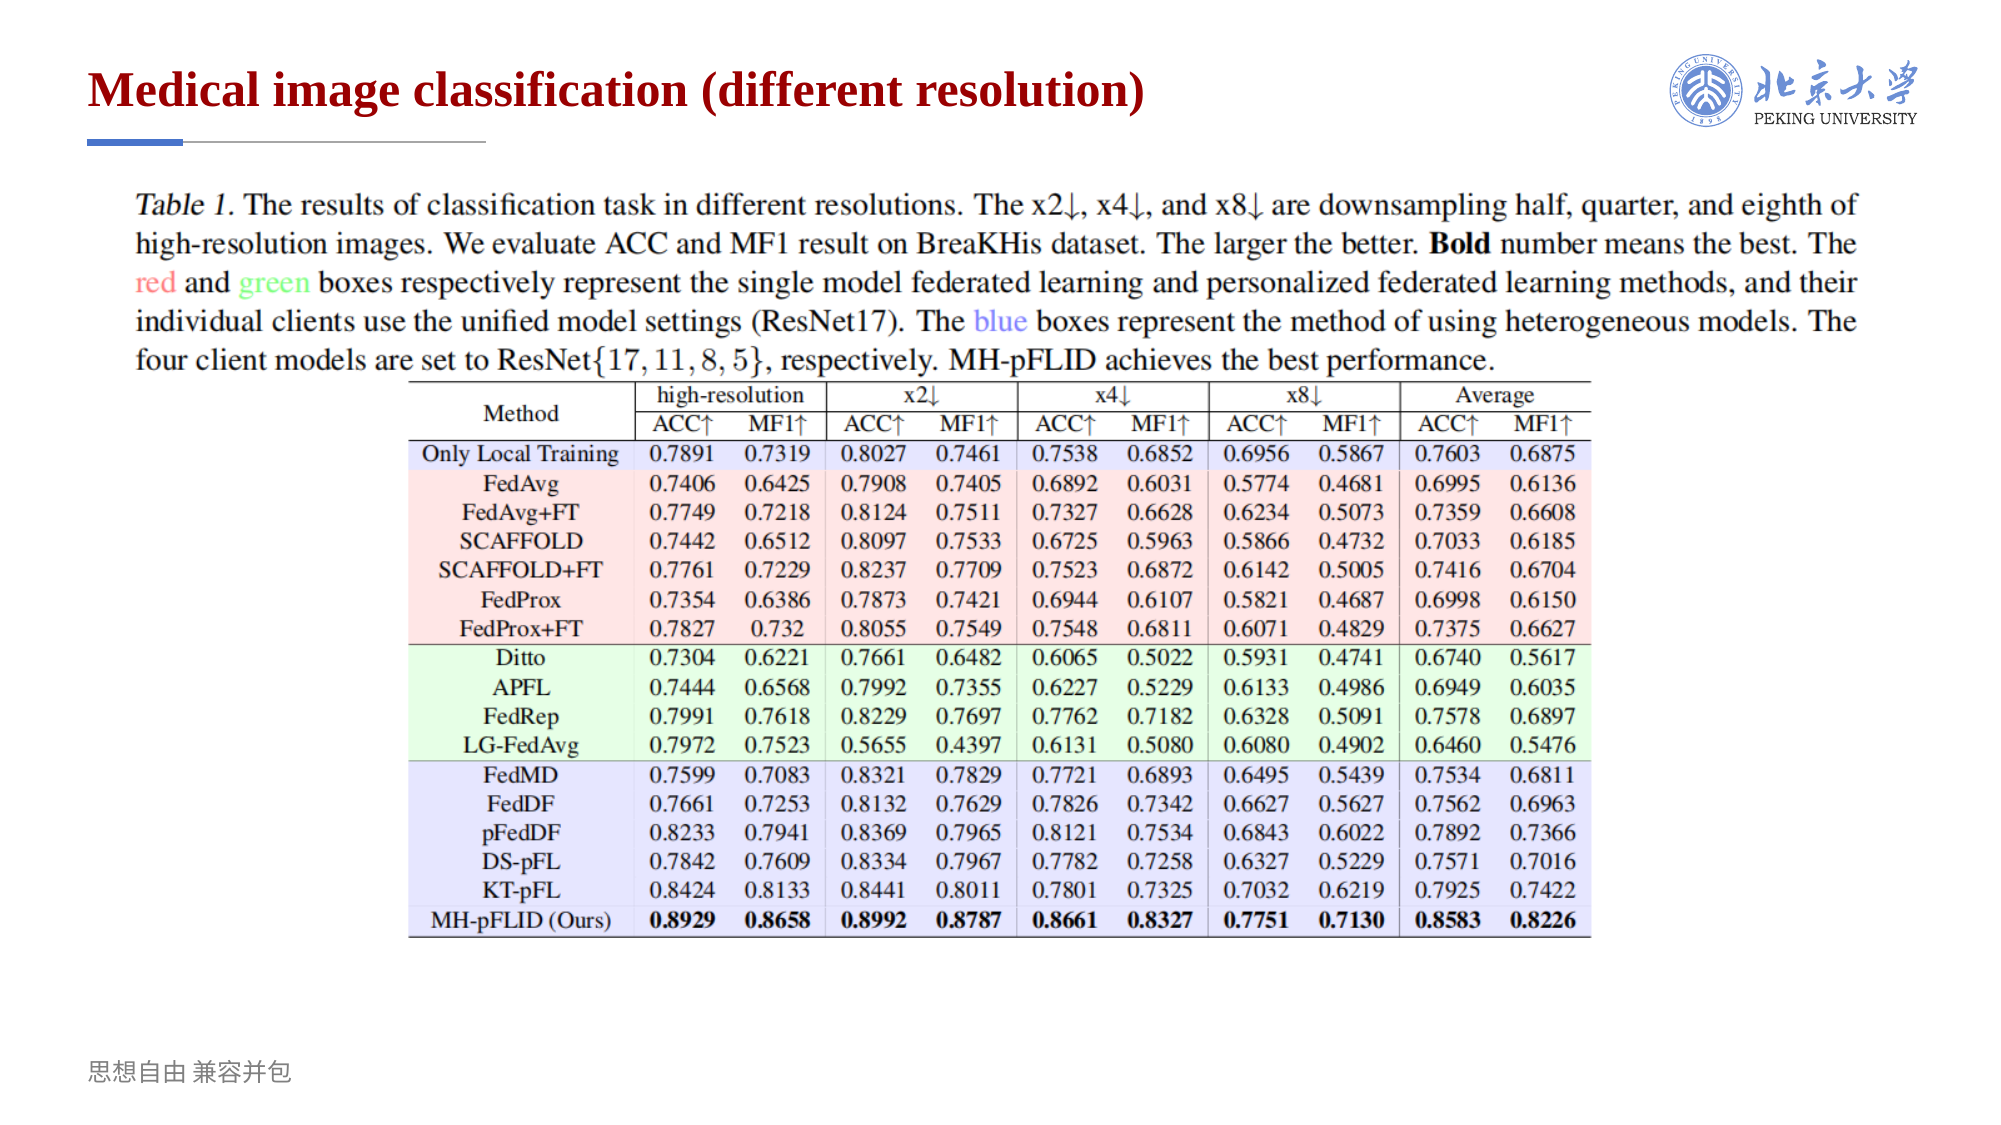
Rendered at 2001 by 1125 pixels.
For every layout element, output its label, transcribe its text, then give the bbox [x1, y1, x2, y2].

picture [126, 171, 1873, 954]
title Medical image classification (different resolution) [72, 39, 1688, 142]
